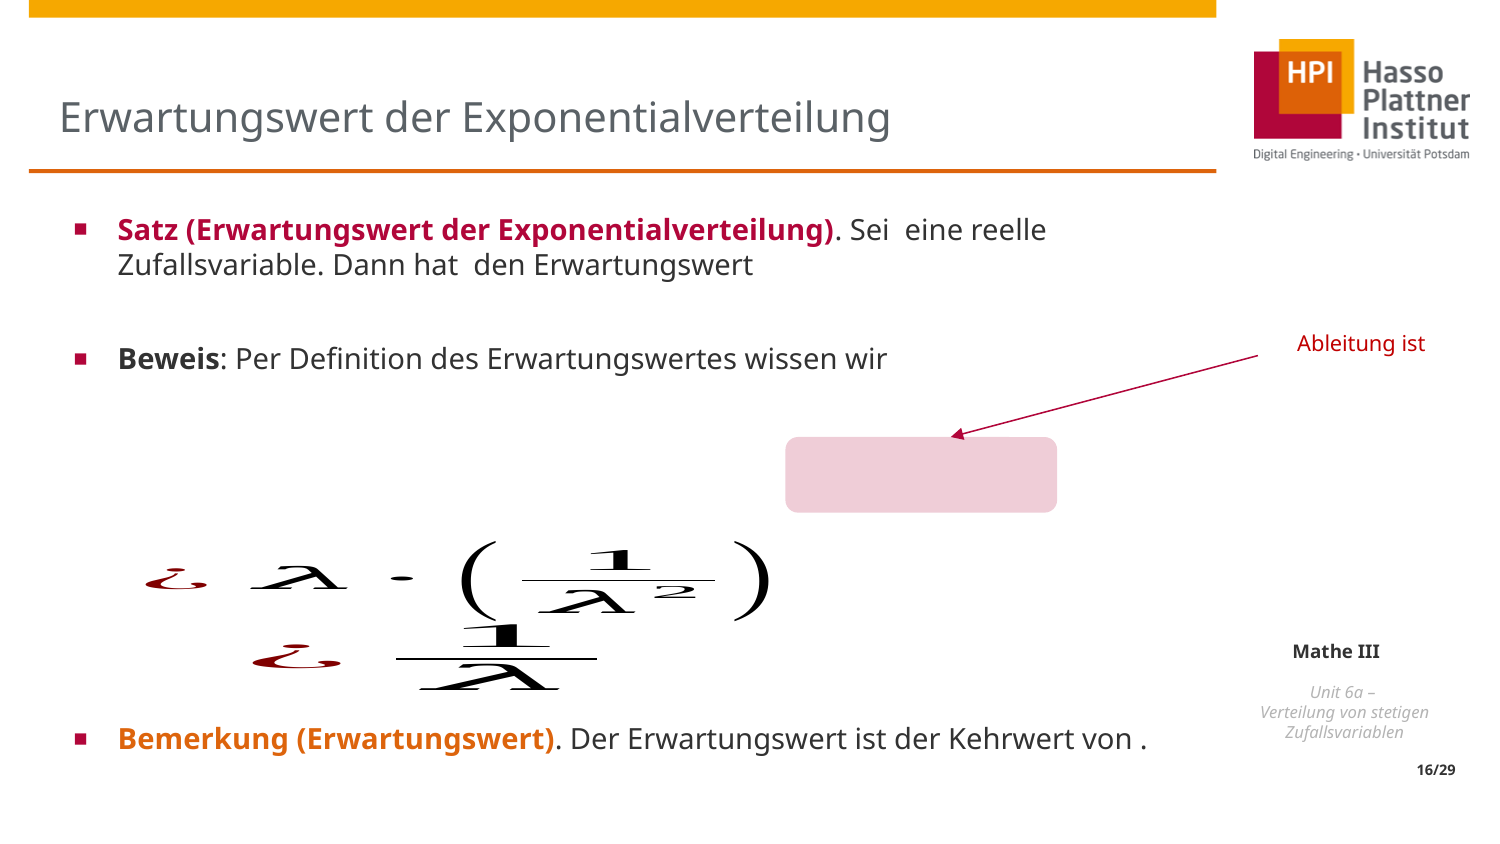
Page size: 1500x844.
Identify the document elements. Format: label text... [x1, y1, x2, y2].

text_box [783, 434, 1060, 515]
title Erwartungswert der Exponentialverteilung [58, 17, 1187, 170]
picture [1254, 39, 1470, 161]
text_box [950, 355, 1259, 438]
